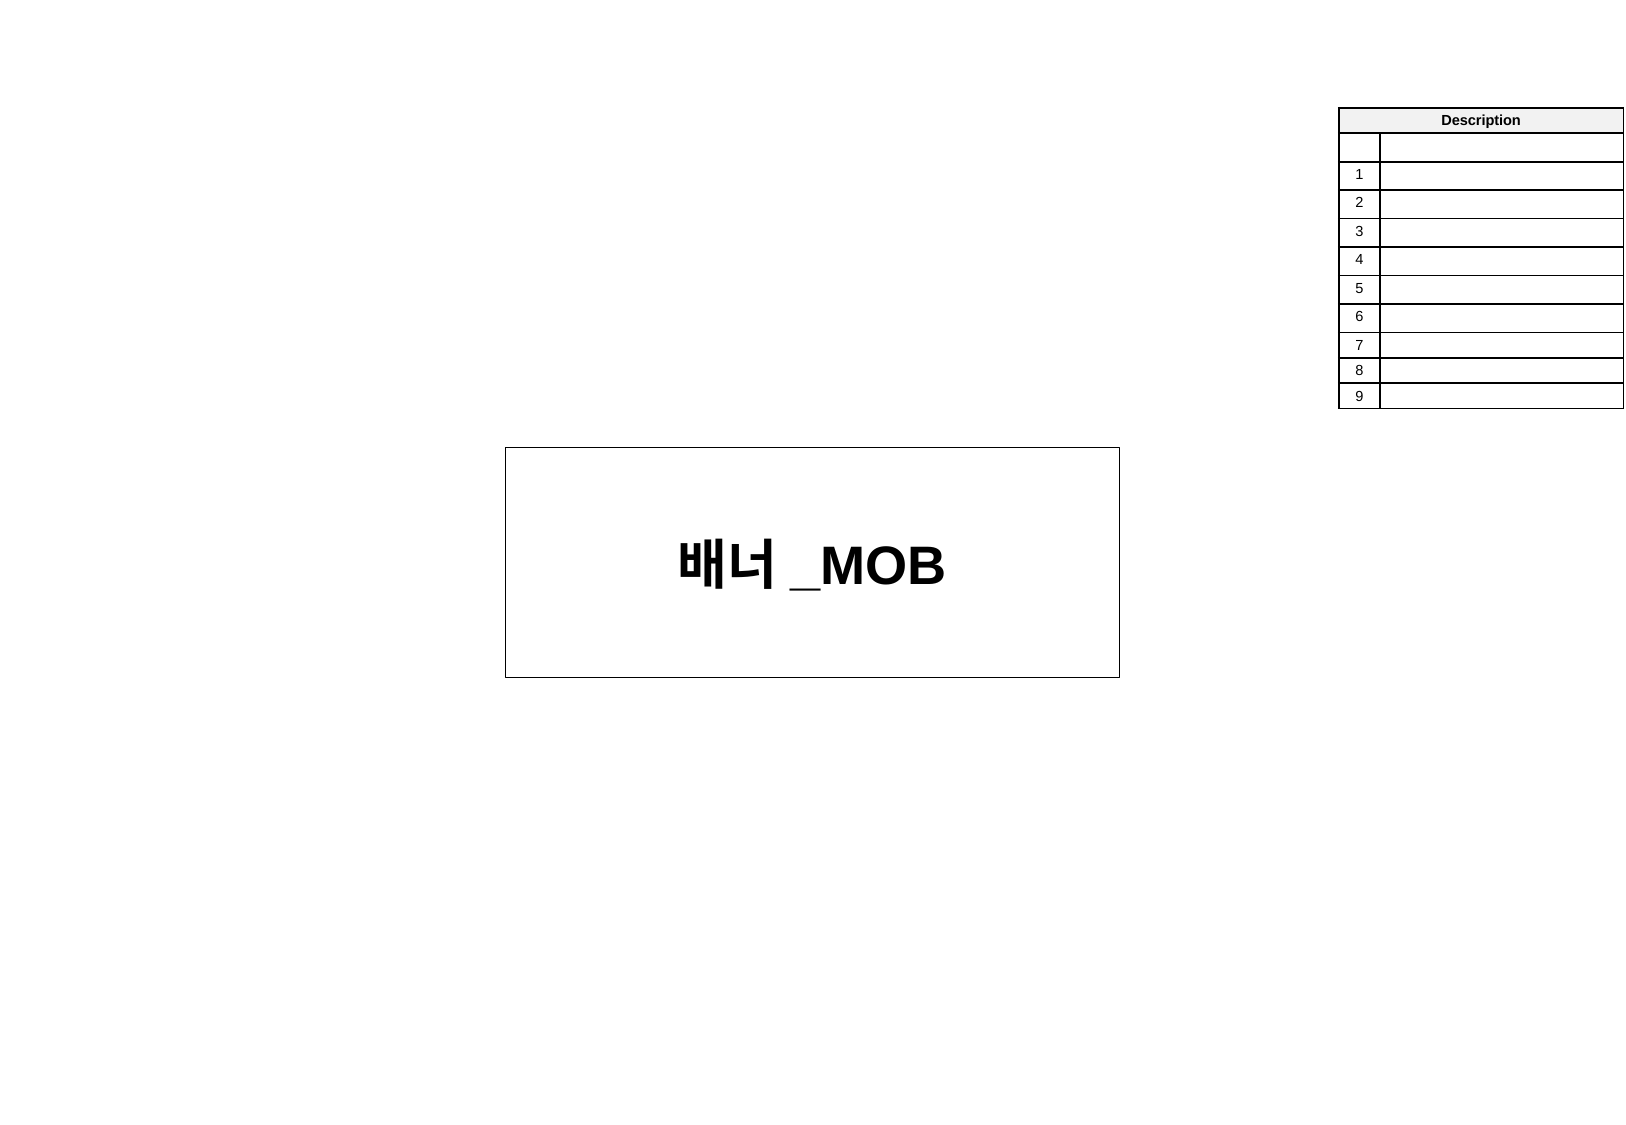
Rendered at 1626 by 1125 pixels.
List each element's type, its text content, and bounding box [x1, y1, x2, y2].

text_box 배너_MOB [505, 447, 1120, 678]
table_cell 8 [1340, 359, 1379, 382]
table_cell [1381, 384, 1623, 408]
table_cell [1381, 163, 1623, 189]
table_cell [1381, 219, 1623, 246]
table_header Description [1340, 109, 1623, 132]
table_cell 7 [1340, 333, 1379, 357]
table_cell [1381, 305, 1623, 332]
table_cell [1381, 276, 1623, 303]
table_cell [1340, 134, 1379, 161]
table_cell 2 [1340, 191, 1379, 218]
table_cell [1381, 134, 1623, 161]
table_cell 4 [1340, 248, 1379, 275]
table_cell 6 [1340, 305, 1379, 332]
table_cell [1381, 333, 1623, 357]
table_cell [1381, 359, 1623, 382]
table_cell 9 [1340, 384, 1379, 408]
table_cell 1 [1340, 163, 1379, 189]
table_cell 5 [1340, 276, 1379, 303]
table_cell [1381, 248, 1623, 275]
table_cell 3 [1340, 219, 1379, 246]
table_cell [1381, 191, 1623, 218]
